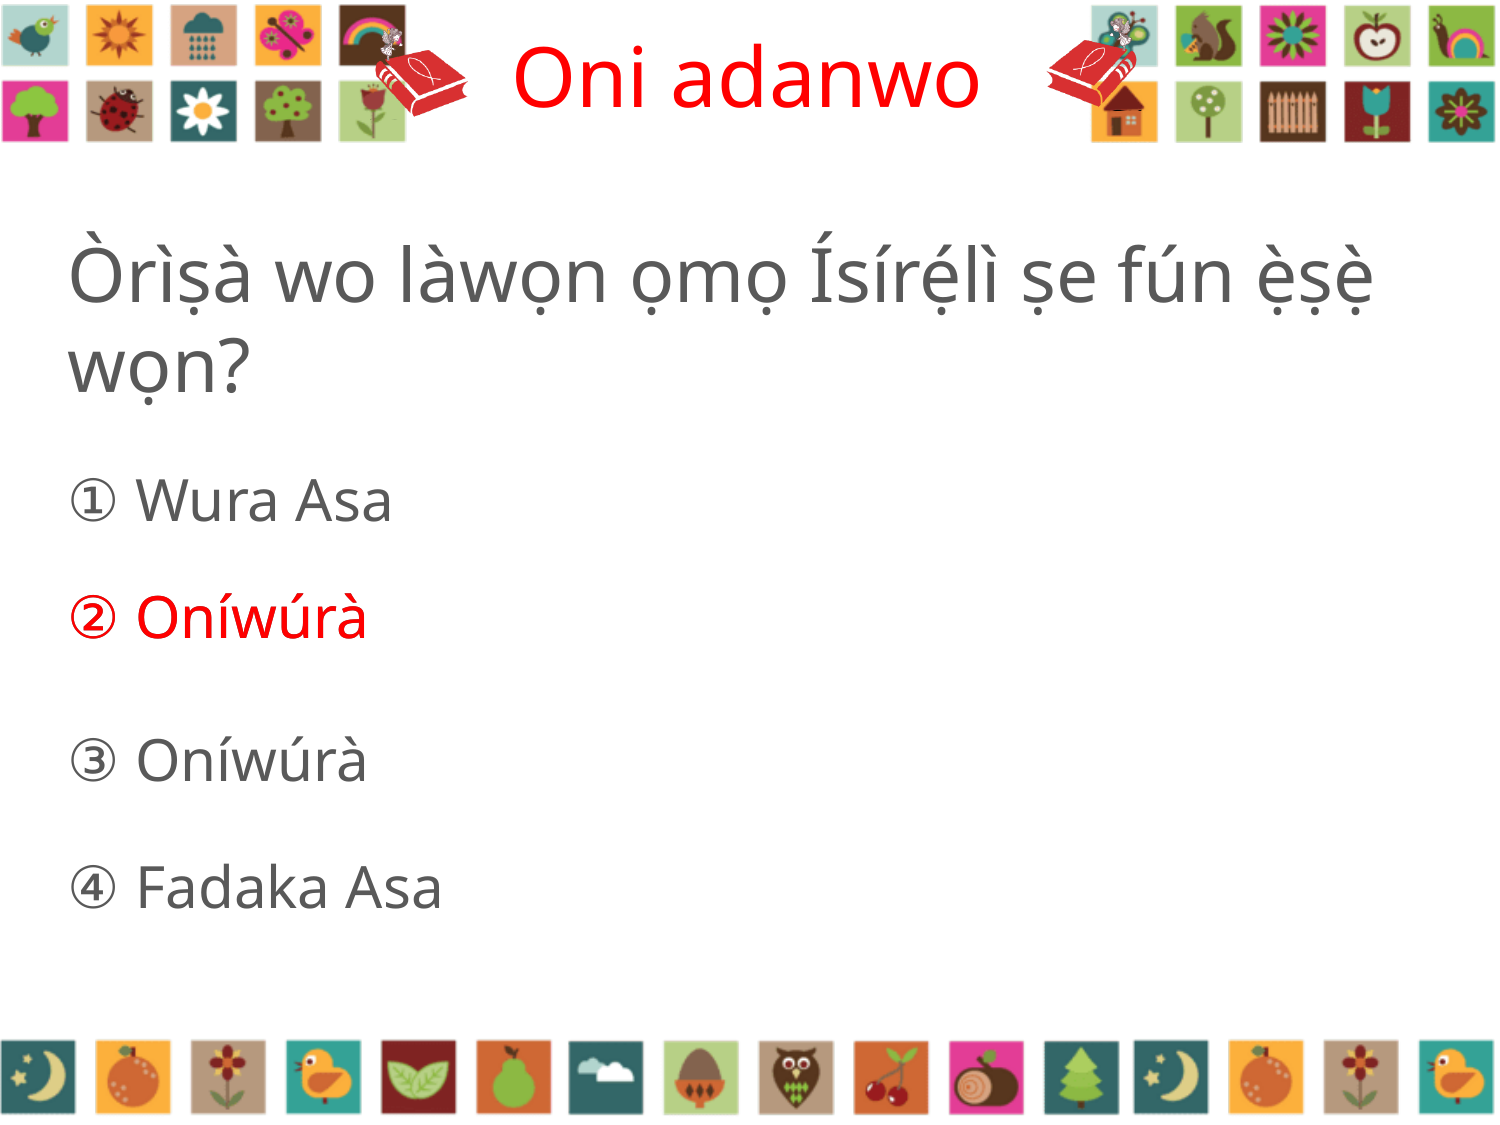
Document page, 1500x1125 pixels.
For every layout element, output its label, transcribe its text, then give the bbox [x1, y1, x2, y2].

picture [0, 3, 501, 150]
text_box ④ Fadaka Asa [53, 842, 1483, 928]
text_box ② Oníwúrà [52, 573, 1483, 658]
text_box ① Wura Asa [53, 456, 1436, 541]
text_box ③ Oníwúrà [53, 716, 1483, 801]
picture [1015, 3, 1500, 150]
text_box Òrìṣà wo làwọn ọmọ Ísírẹ́lì ṣe fún ẹ̀ṣẹ̀ wọn? [53, 219, 1436, 415]
text_box Oni adanwo [425, 16, 1078, 131]
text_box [0, 1028, 1500, 1118]
